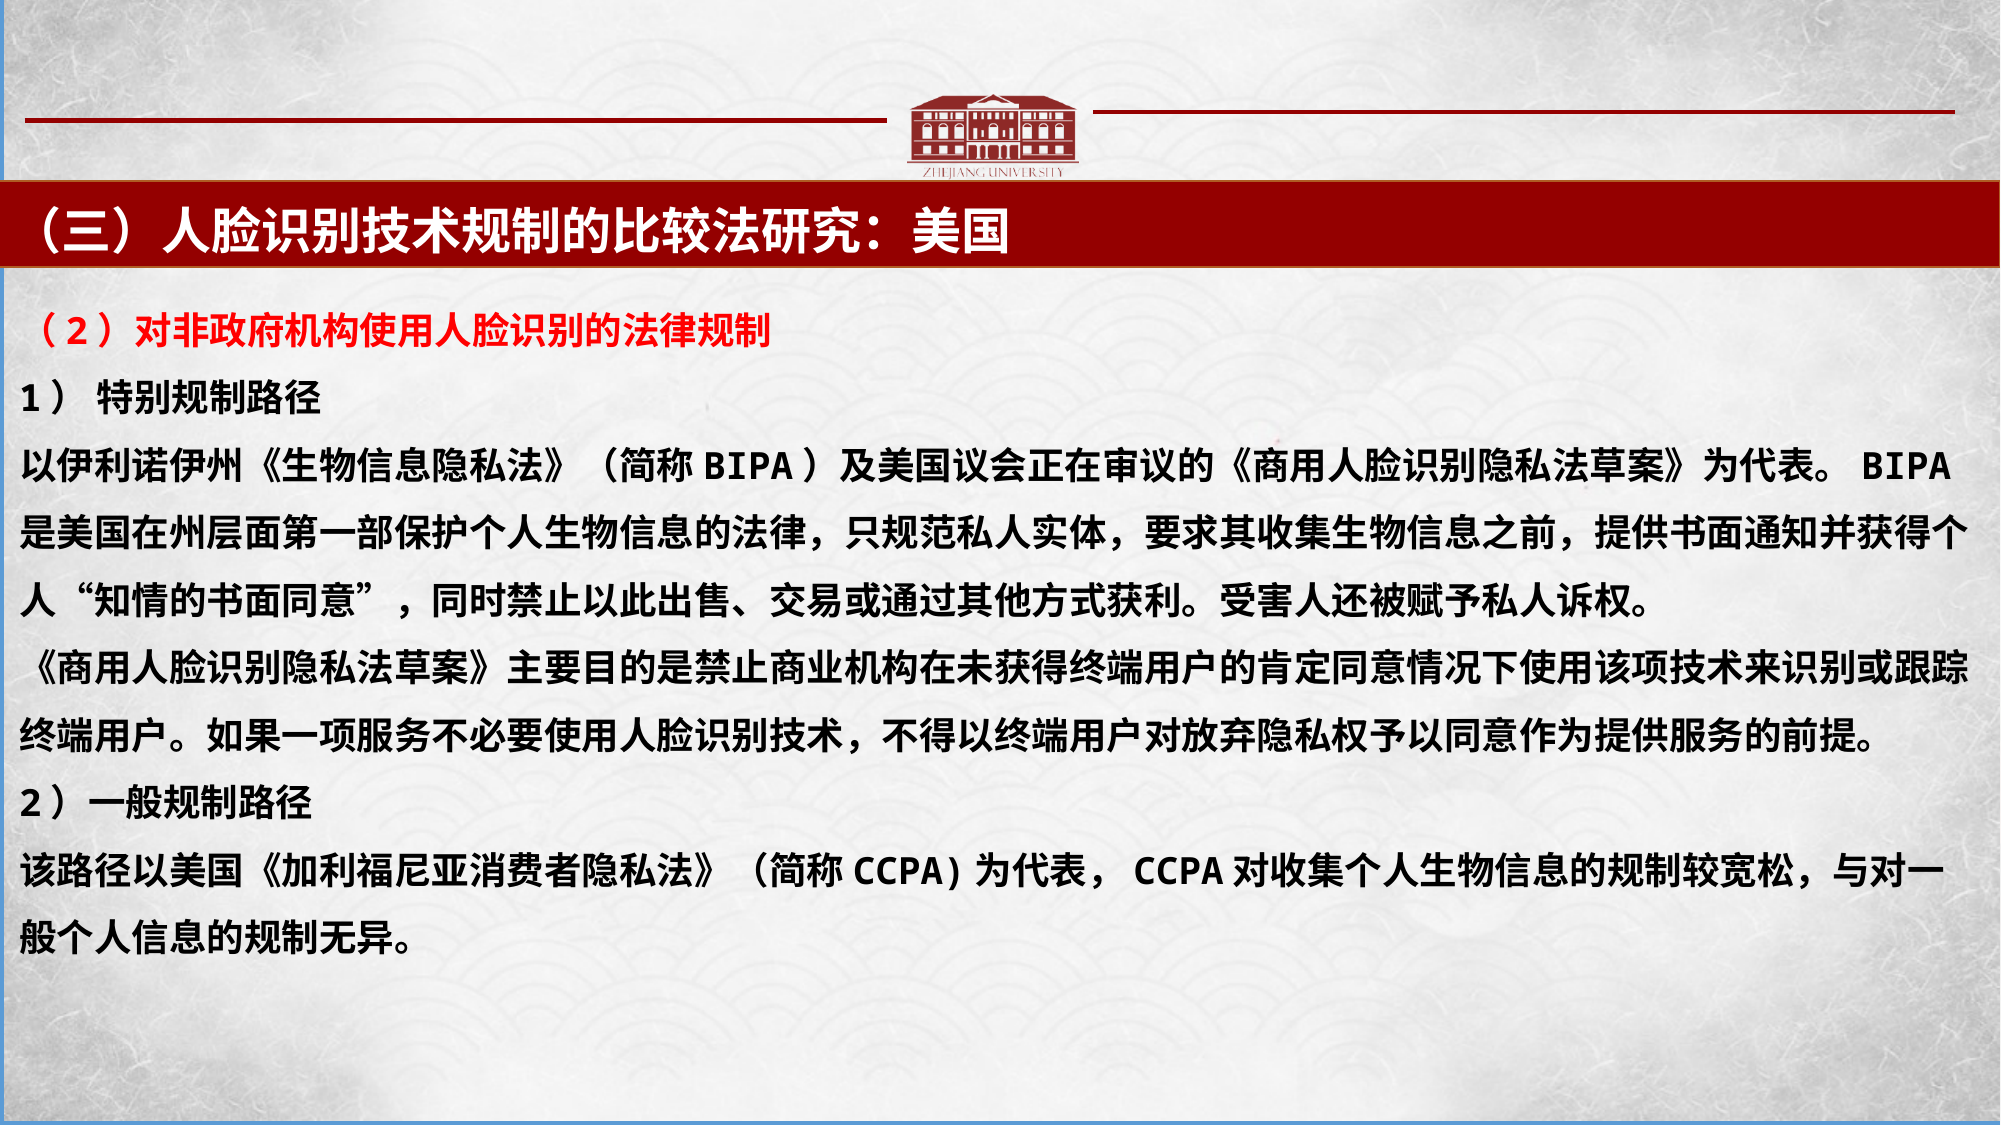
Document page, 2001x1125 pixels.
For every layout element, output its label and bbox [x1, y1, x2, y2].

text_box [0, 186, 4, 267]
picture [4, 0, 2001, 1125]
